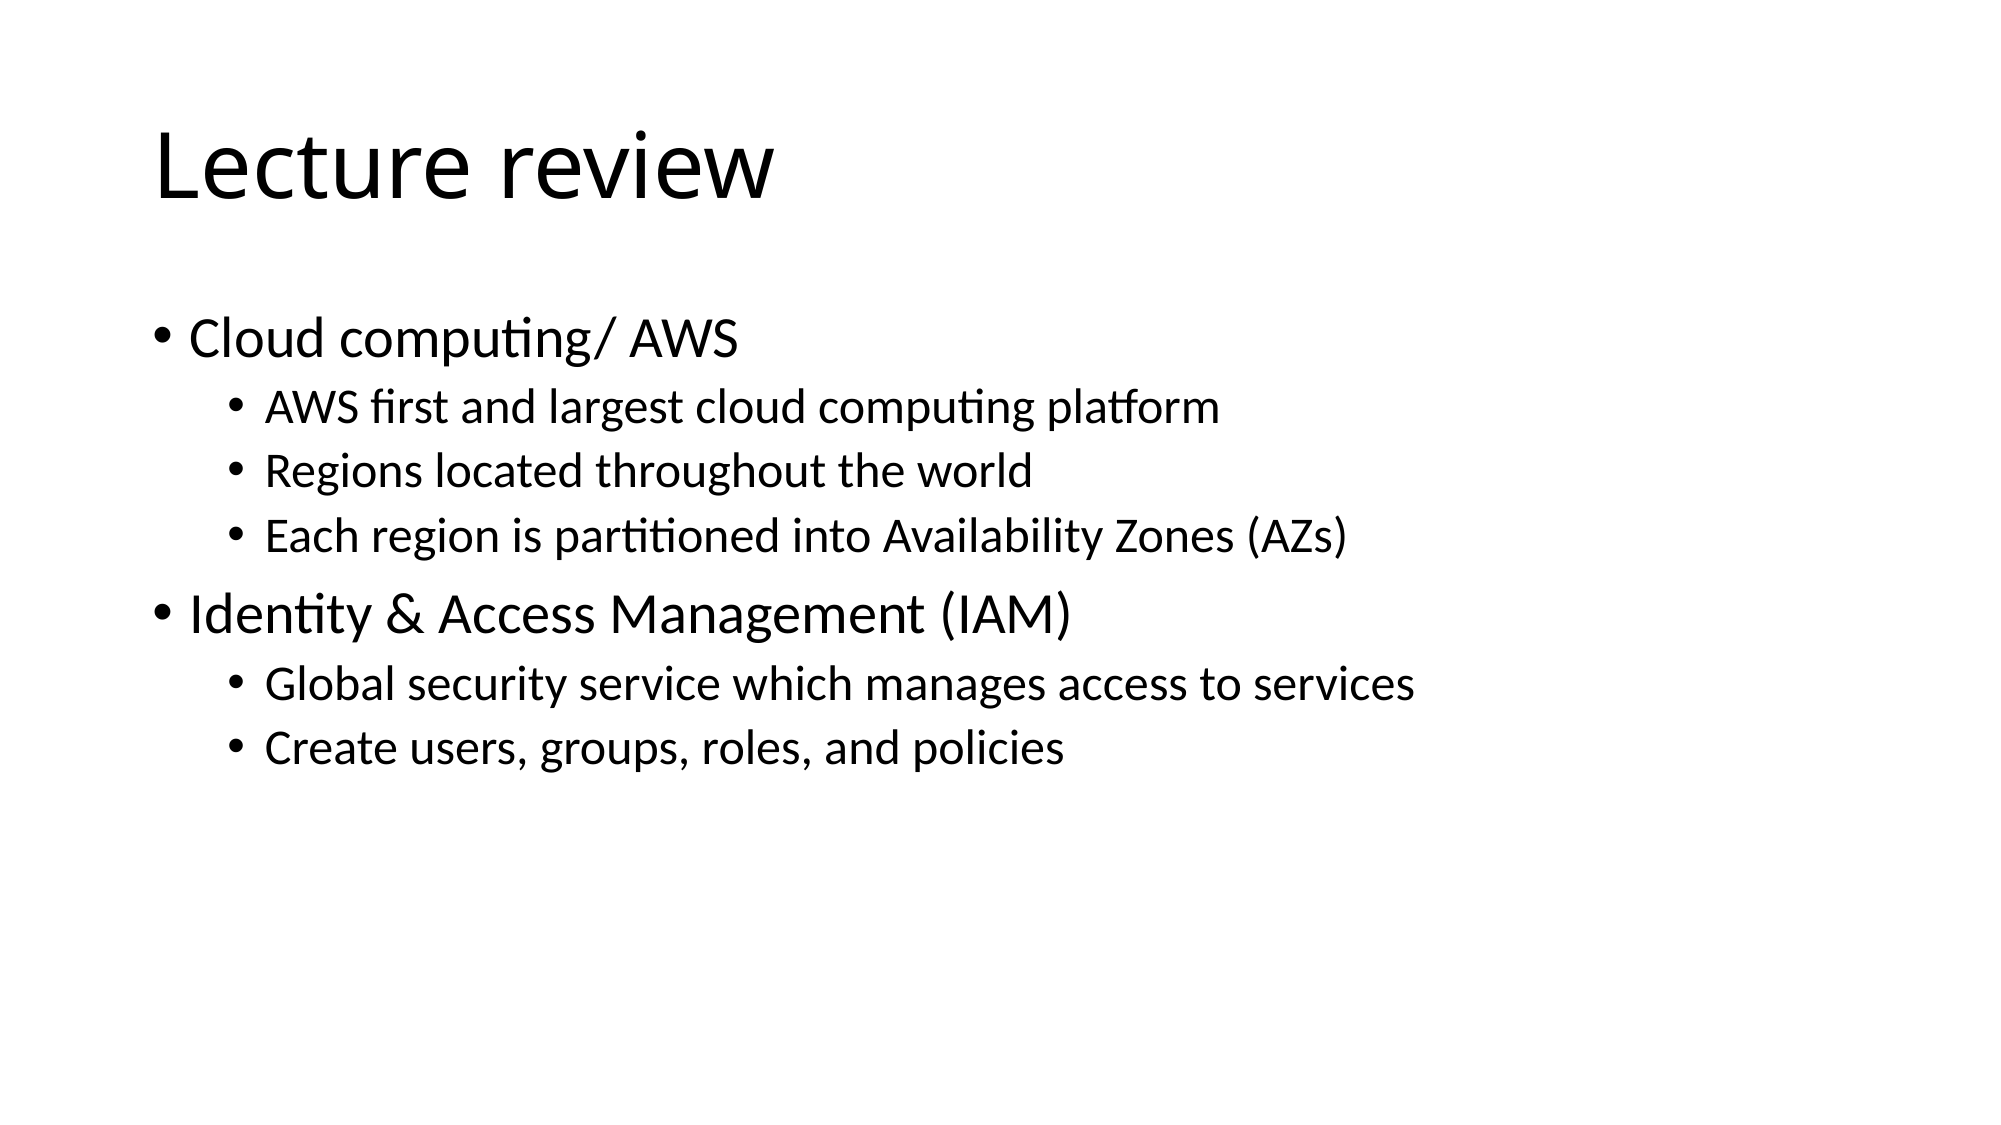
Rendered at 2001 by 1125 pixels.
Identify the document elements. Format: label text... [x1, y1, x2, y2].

title Lecture review [137, 59, 1863, 278]
list Cloud computing/ AWS AWS first and largest cloud computing platform Regions located throughout the world Each region is partitioned into Availability Zones (AZs) Identity & Access Management (IAM) Global security service which manages access to services Create users, groups, roles, and policies [137, 299, 1863, 1014]
